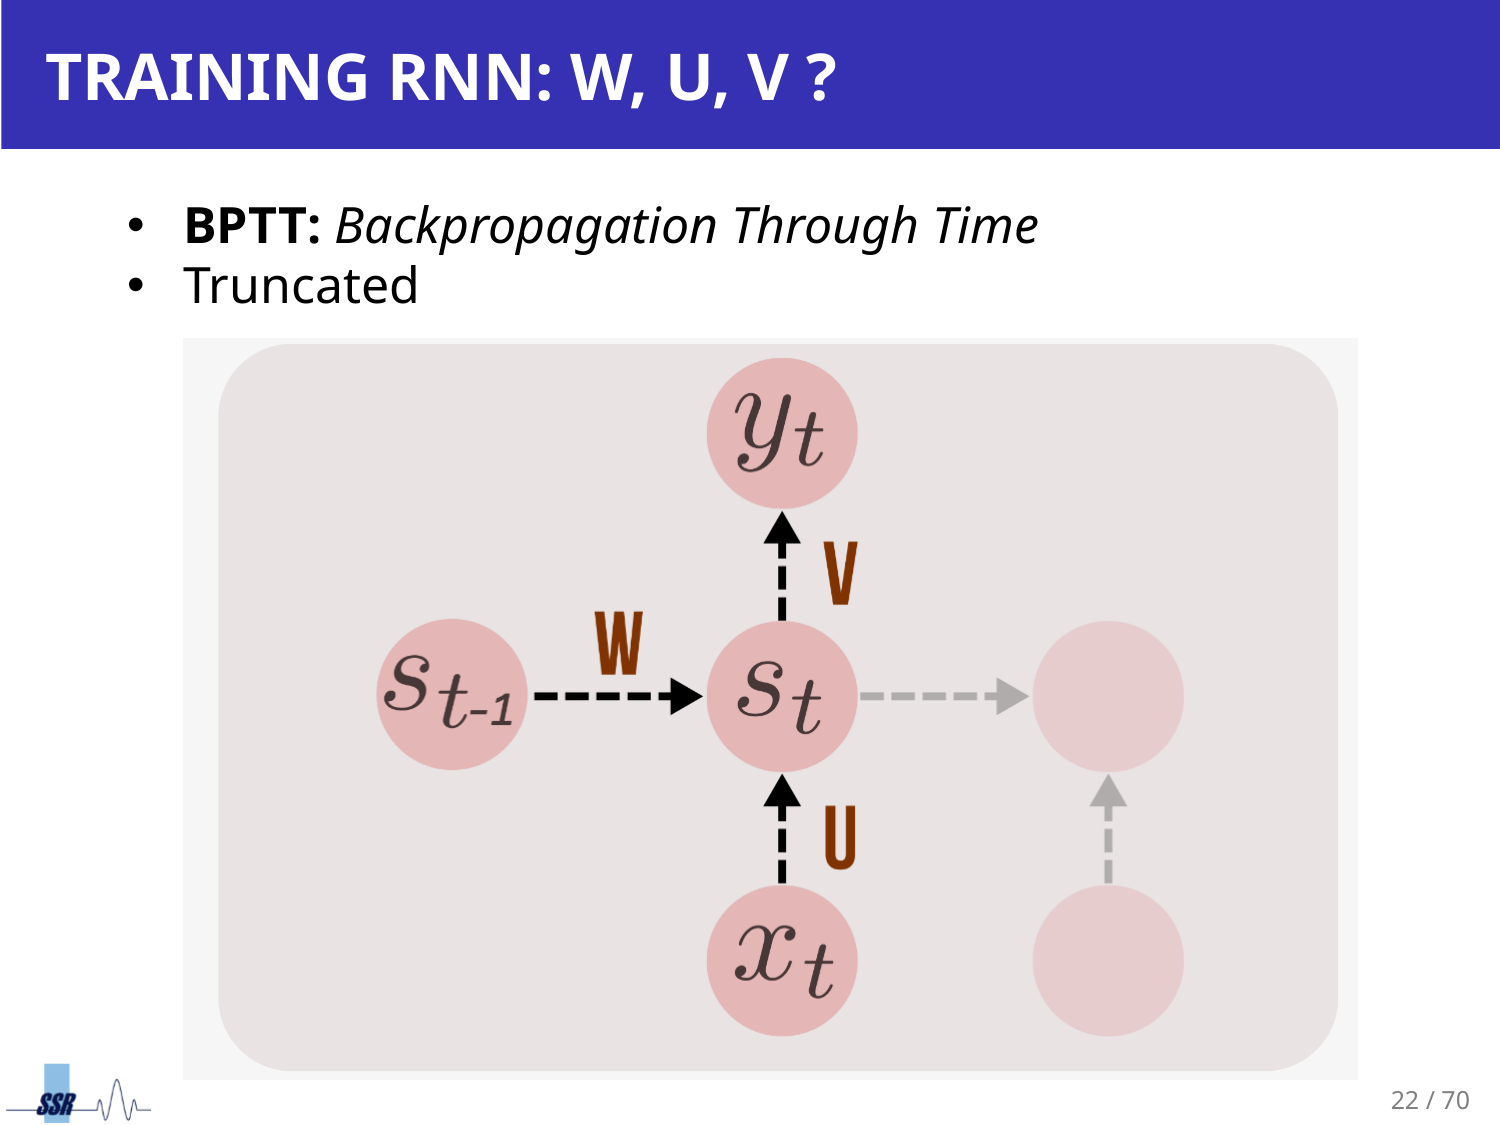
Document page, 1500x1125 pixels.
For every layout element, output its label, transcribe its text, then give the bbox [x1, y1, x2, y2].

title TRAINING RNN: W, U, V ? [0, 0, 1500, 151]
text_box BPTT: Backpropagation Through Time Truncated [112, 151, 1317, 322]
picture [182, 337, 1359, 1080]
picture [1, 1062, 151, 1125]
